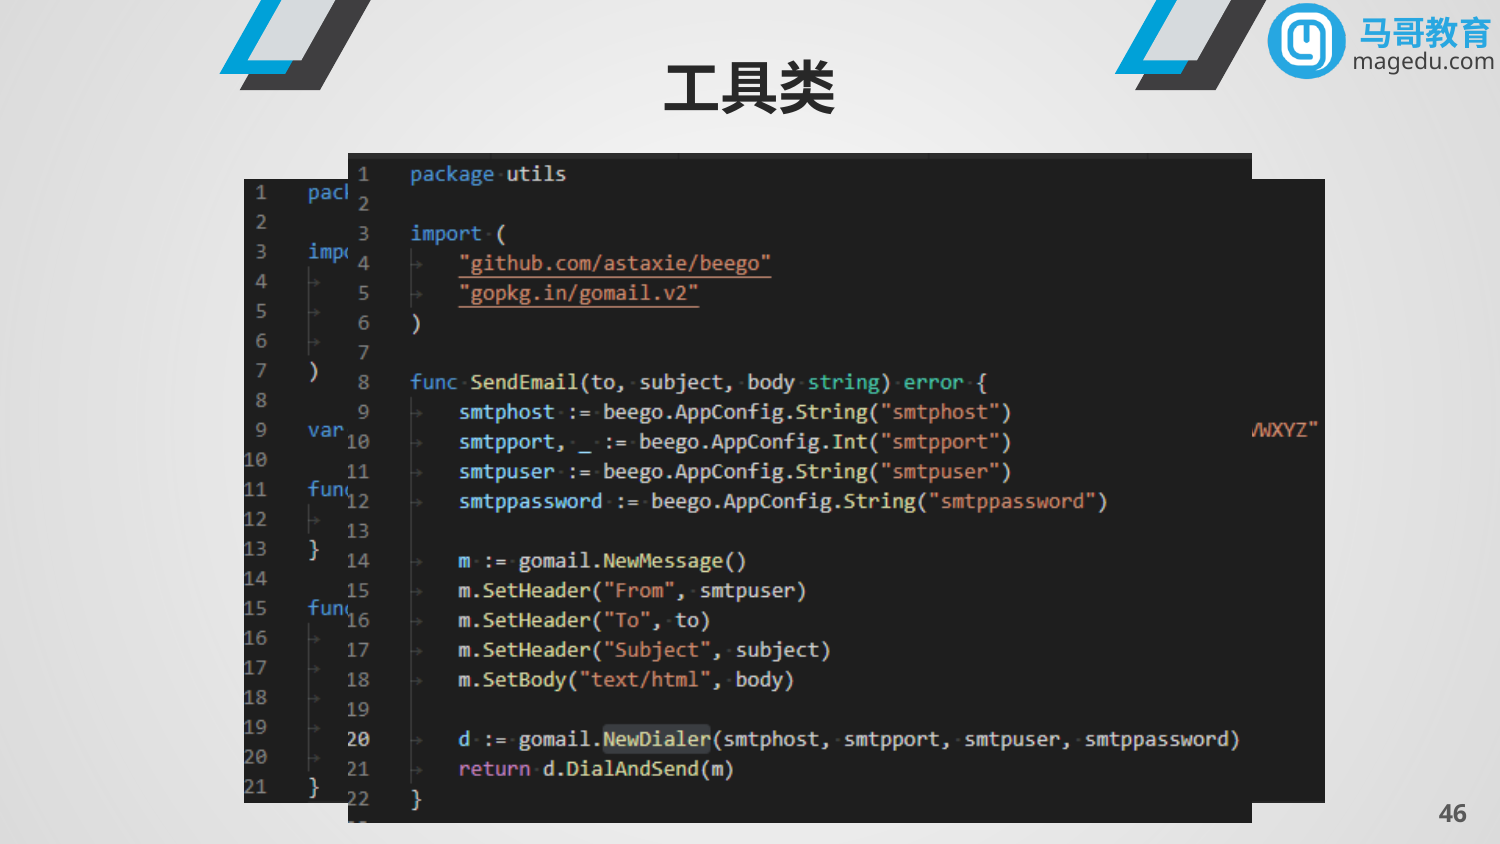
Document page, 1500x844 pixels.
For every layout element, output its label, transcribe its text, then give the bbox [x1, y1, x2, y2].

picture [244, 153, 1325, 823]
picture [1265, 0, 1348, 82]
text_box 工具类 [647, 43, 853, 129]
